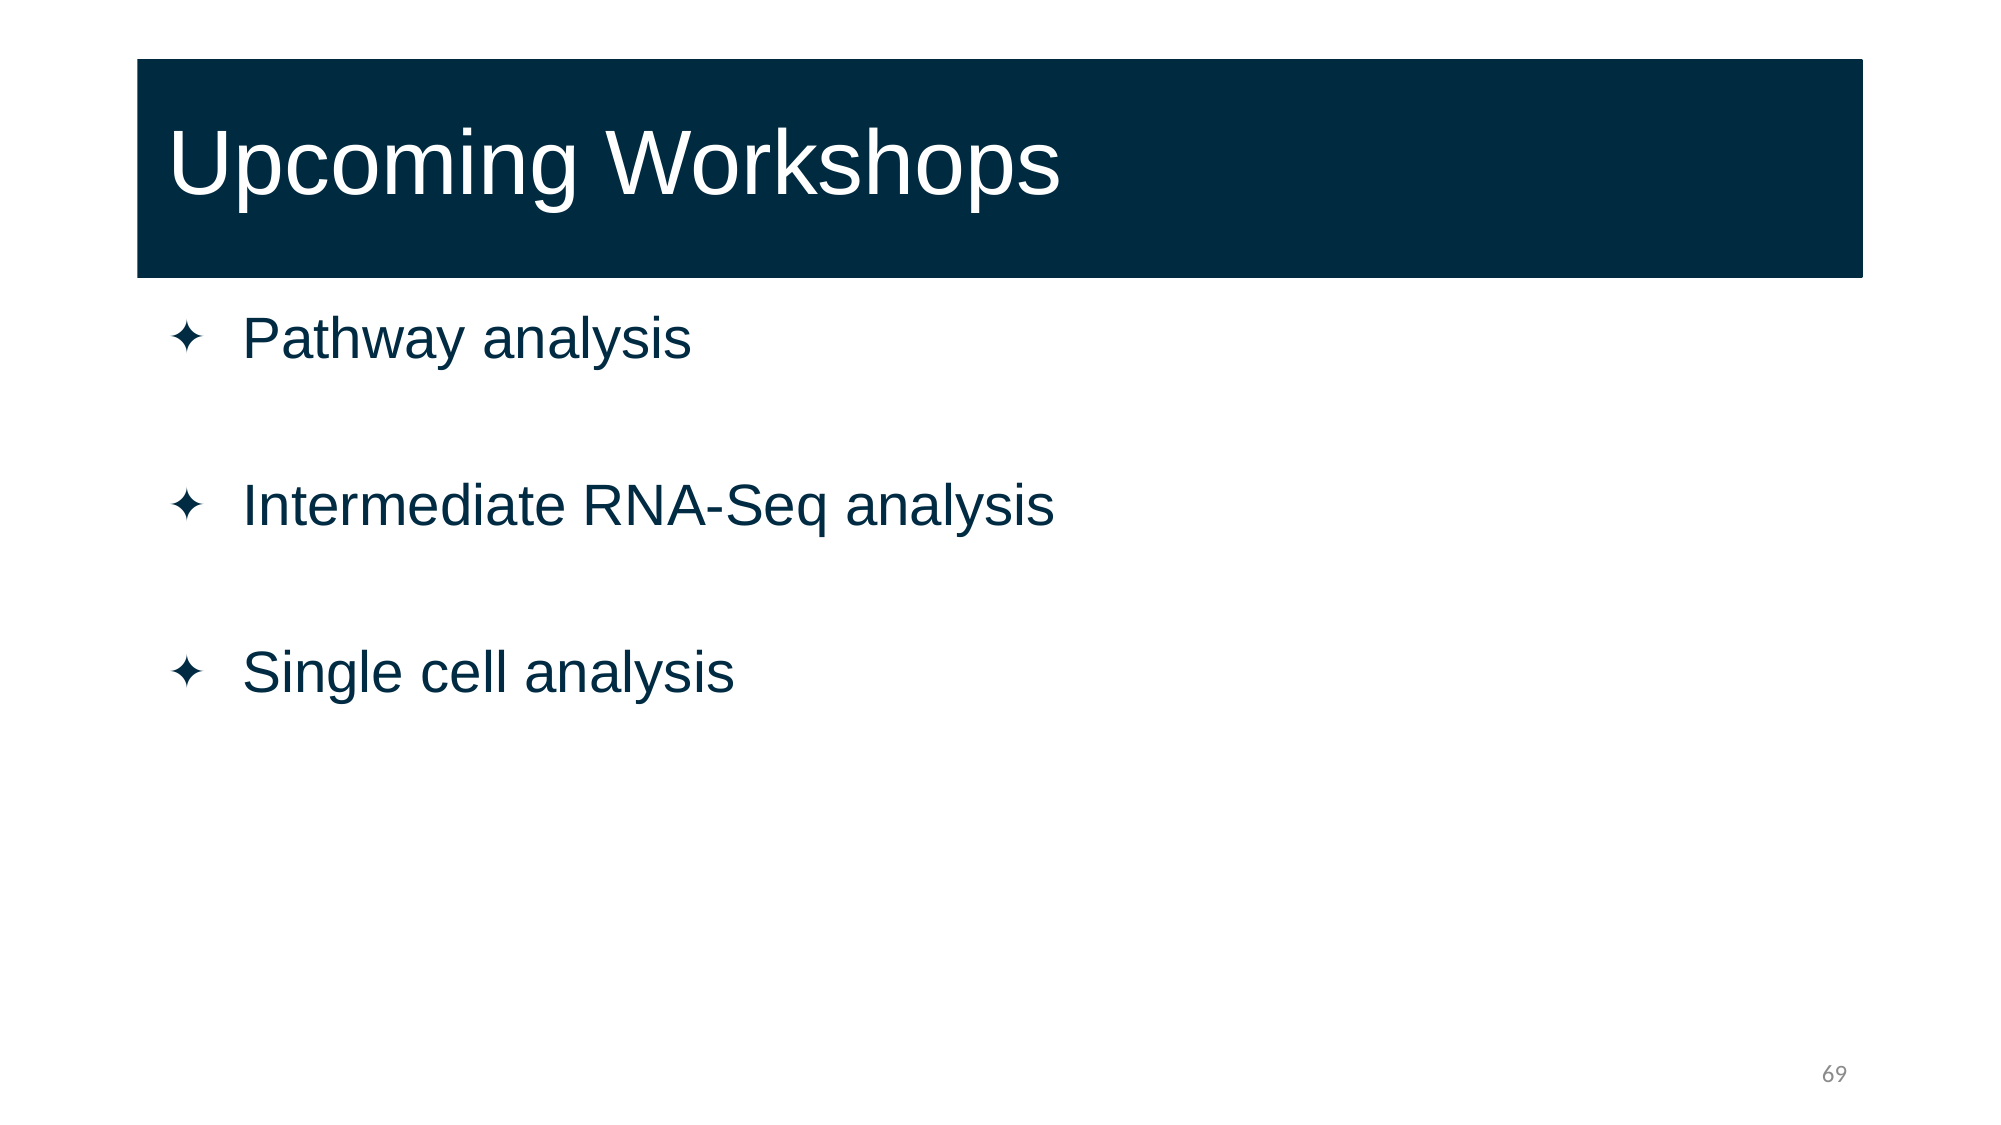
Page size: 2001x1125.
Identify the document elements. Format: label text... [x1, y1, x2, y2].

list Pathway analysis Intermediate RNA-Seq analysis Single cell analysis [137, 307, 1863, 756]
slide_number 69 [1412, 1042, 1863, 1103]
title Upcoming Workshops [137, 59, 1863, 278]
